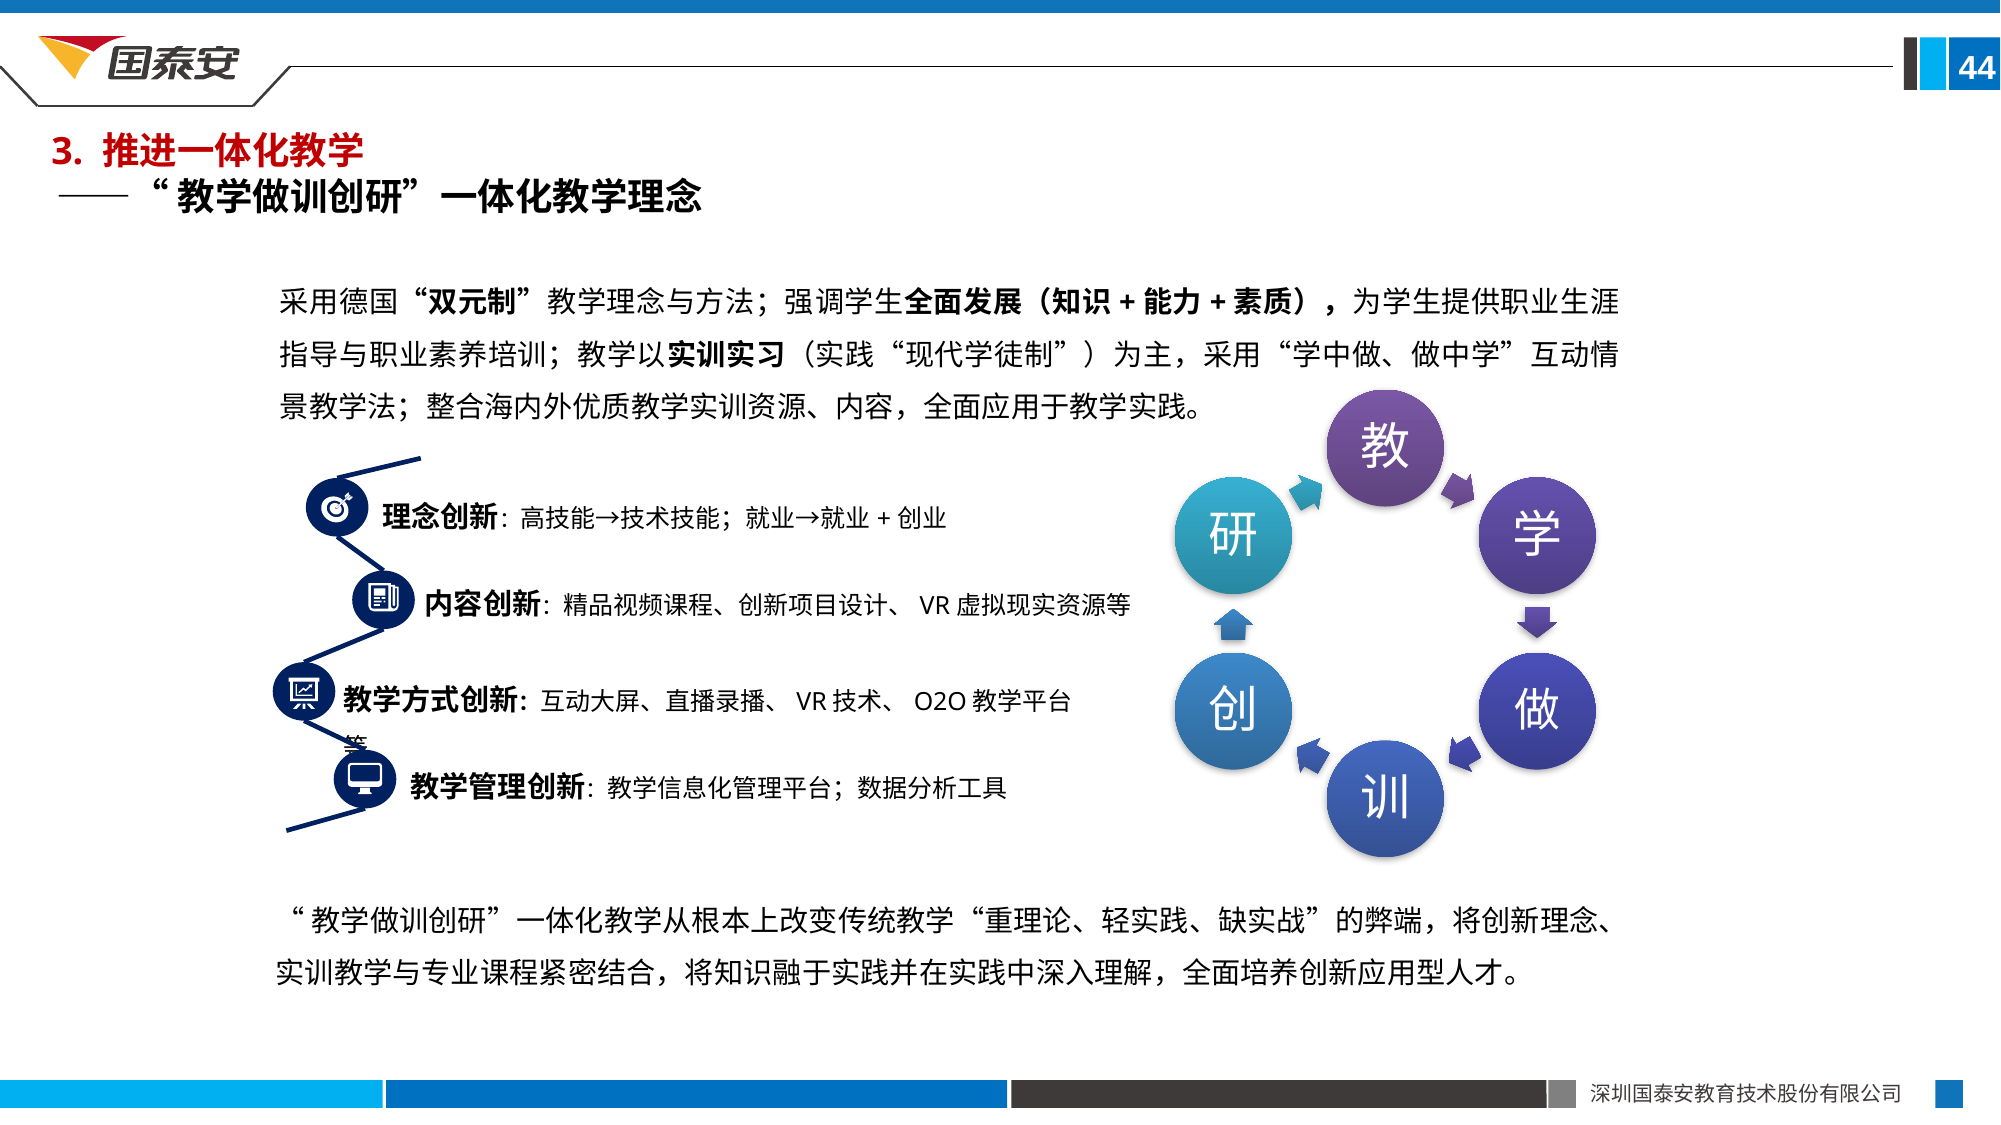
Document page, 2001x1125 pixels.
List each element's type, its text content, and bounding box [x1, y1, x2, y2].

text_box 采用德国“双元制”教学理念与方法；强调学生全面发展（知识+能力+素质），为学生提供职业生涯指导与职业素养培训；教学以实训实习（实践“现代学徒制”）为主，采用“学中做、做中学”互动情景教学法；整合海内外优质教学实训资源、内容，全面应用于教学实践。 [279, 266, 1620, 396]
text_box 3. 推进一体化教学 [36, 105, 380, 180]
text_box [0, 66, 290, 106]
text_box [1131, 389, 1640, 858]
text_box 44 [1944, 38, 2000, 94]
text_box “教学做训创研”一体化教学从根本上改变传统教学“重理论、轻实践、缺实战”的弊端，将创新理念、实训教学与专业课程紧密结合，将知识融于实践并在实践中深入理解，全面培养创新应用型人才。 [260, 877, 1620, 998]
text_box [272, 458, 1154, 831]
text_box ——“教学做训创研”一体化教学理念 [41, 165, 718, 226]
